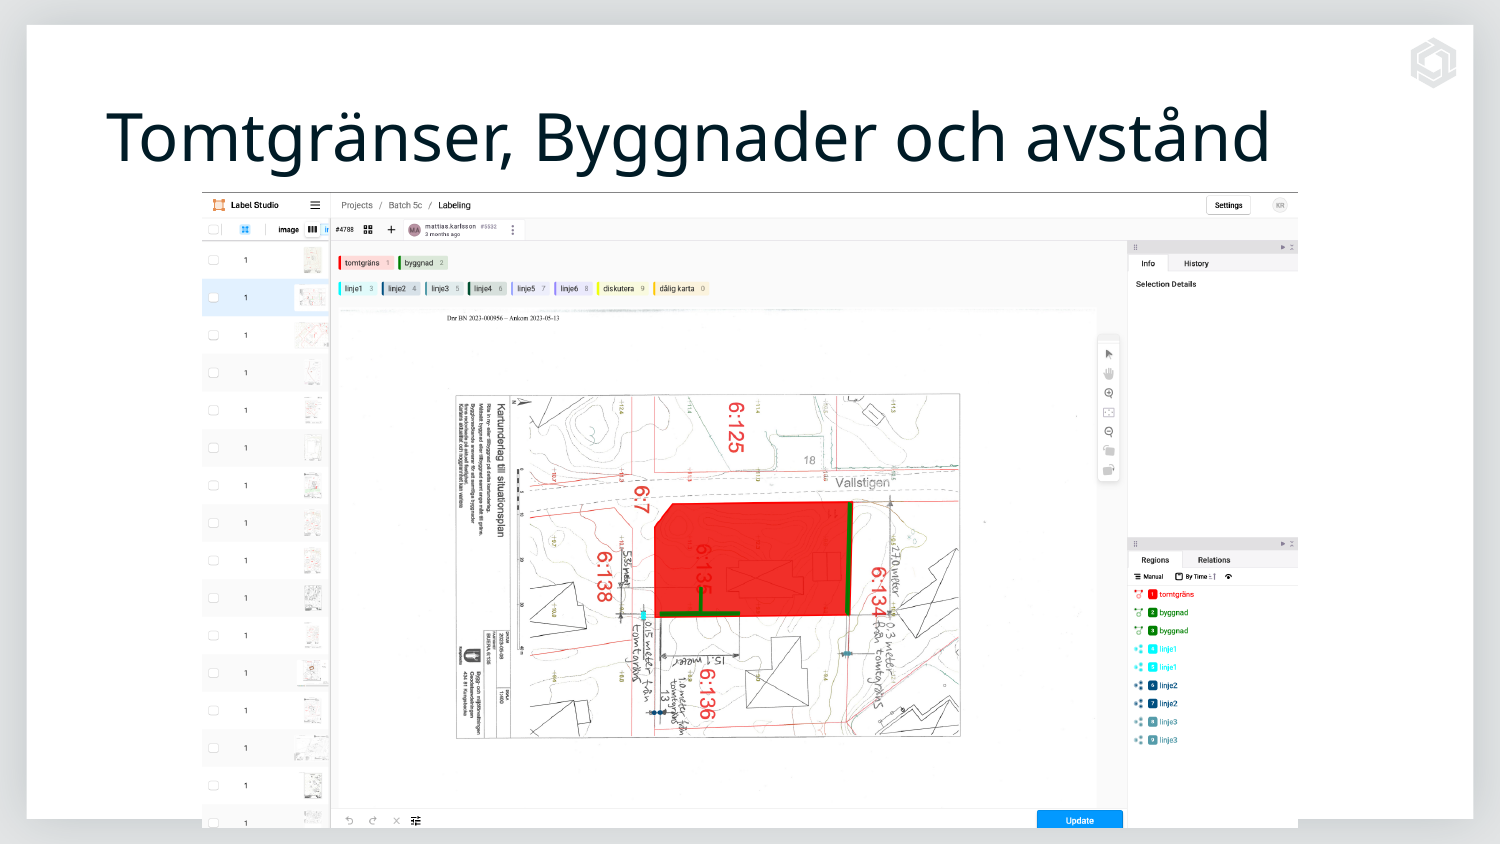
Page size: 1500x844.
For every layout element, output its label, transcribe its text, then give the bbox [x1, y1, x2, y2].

title Tomtgränser, Byggnader och avstånd [106, 94, 1449, 193]
picture [202, 192, 1298, 828]
